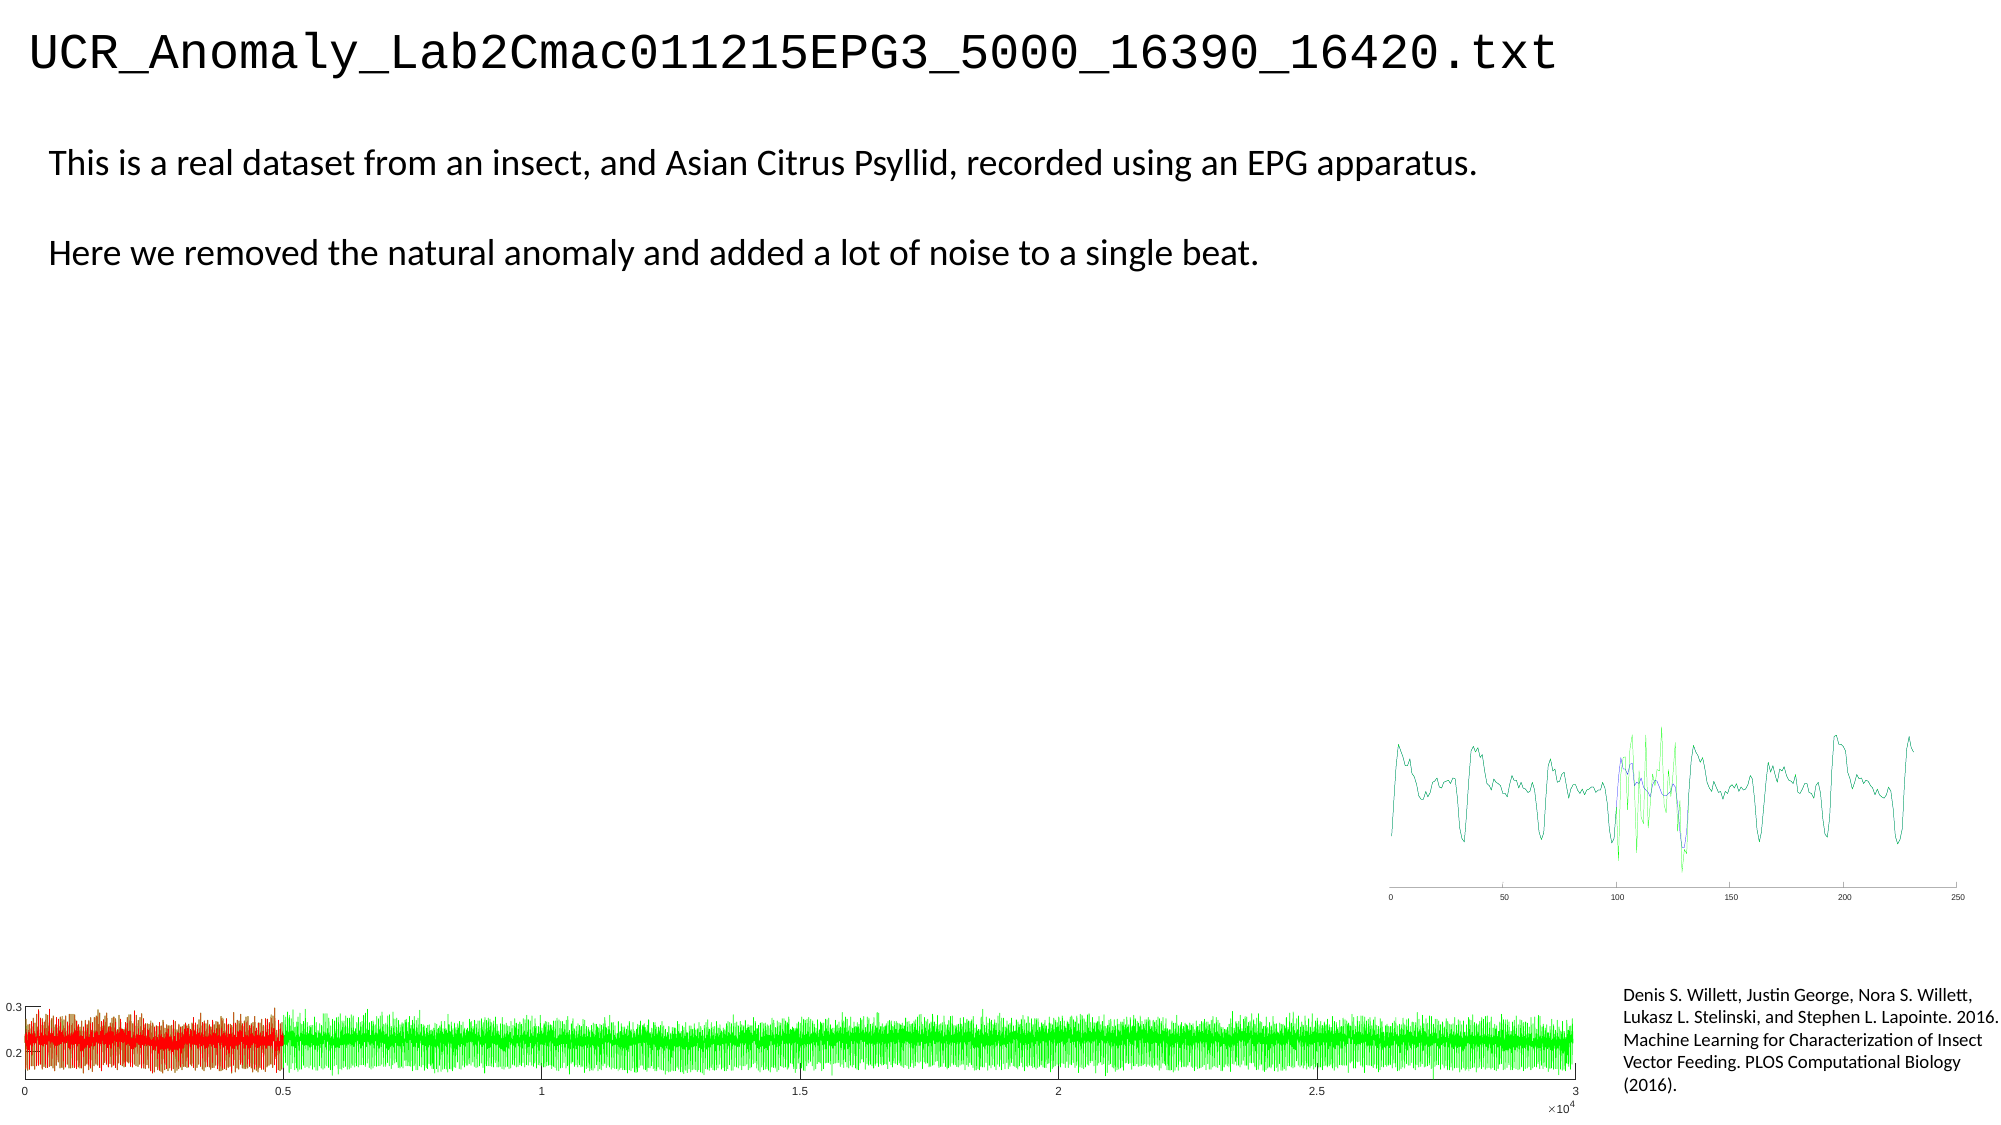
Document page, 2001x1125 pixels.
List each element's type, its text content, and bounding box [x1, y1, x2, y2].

text_box 0 [1388, 891, 1394, 902]
text_box 200 [1838, 891, 1852, 902]
picture [0, 997, 1766, 1114]
text_box This is a real dataset from an insect, and Asian Citrus Psyllid, recorded using an EPG apparatus. Here we removed the natural anomaly and added a lot of noise to a single beat. [33, 130, 1751, 416]
text_box [1640, 777, 1644, 795]
text_box [1616, 757, 1622, 799]
text_box 150 [1724, 891, 1739, 902]
text_box Denis S. Willett, Justin George, Nora S. Willett, Lukasz L. Stelinski, and Stephen L. Lapointe. 2016. Machine Learning for Characterization of Insect Vector Feeding. PLOS Computational Biology (2016). [1608, 975, 2000, 1103]
text_box UCR_Anomaly_Lab2Cmac011215EPG3_5000_16390_16420.txt [14, 11, 1803, 87]
text_box 100 [1610, 891, 1625, 902]
text_box 250 [1951, 891, 1966, 902]
text_box [1391, 726, 1914, 873]
text_box [1389, 721, 1957, 887]
text_box 50 [1500, 891, 1510, 902]
